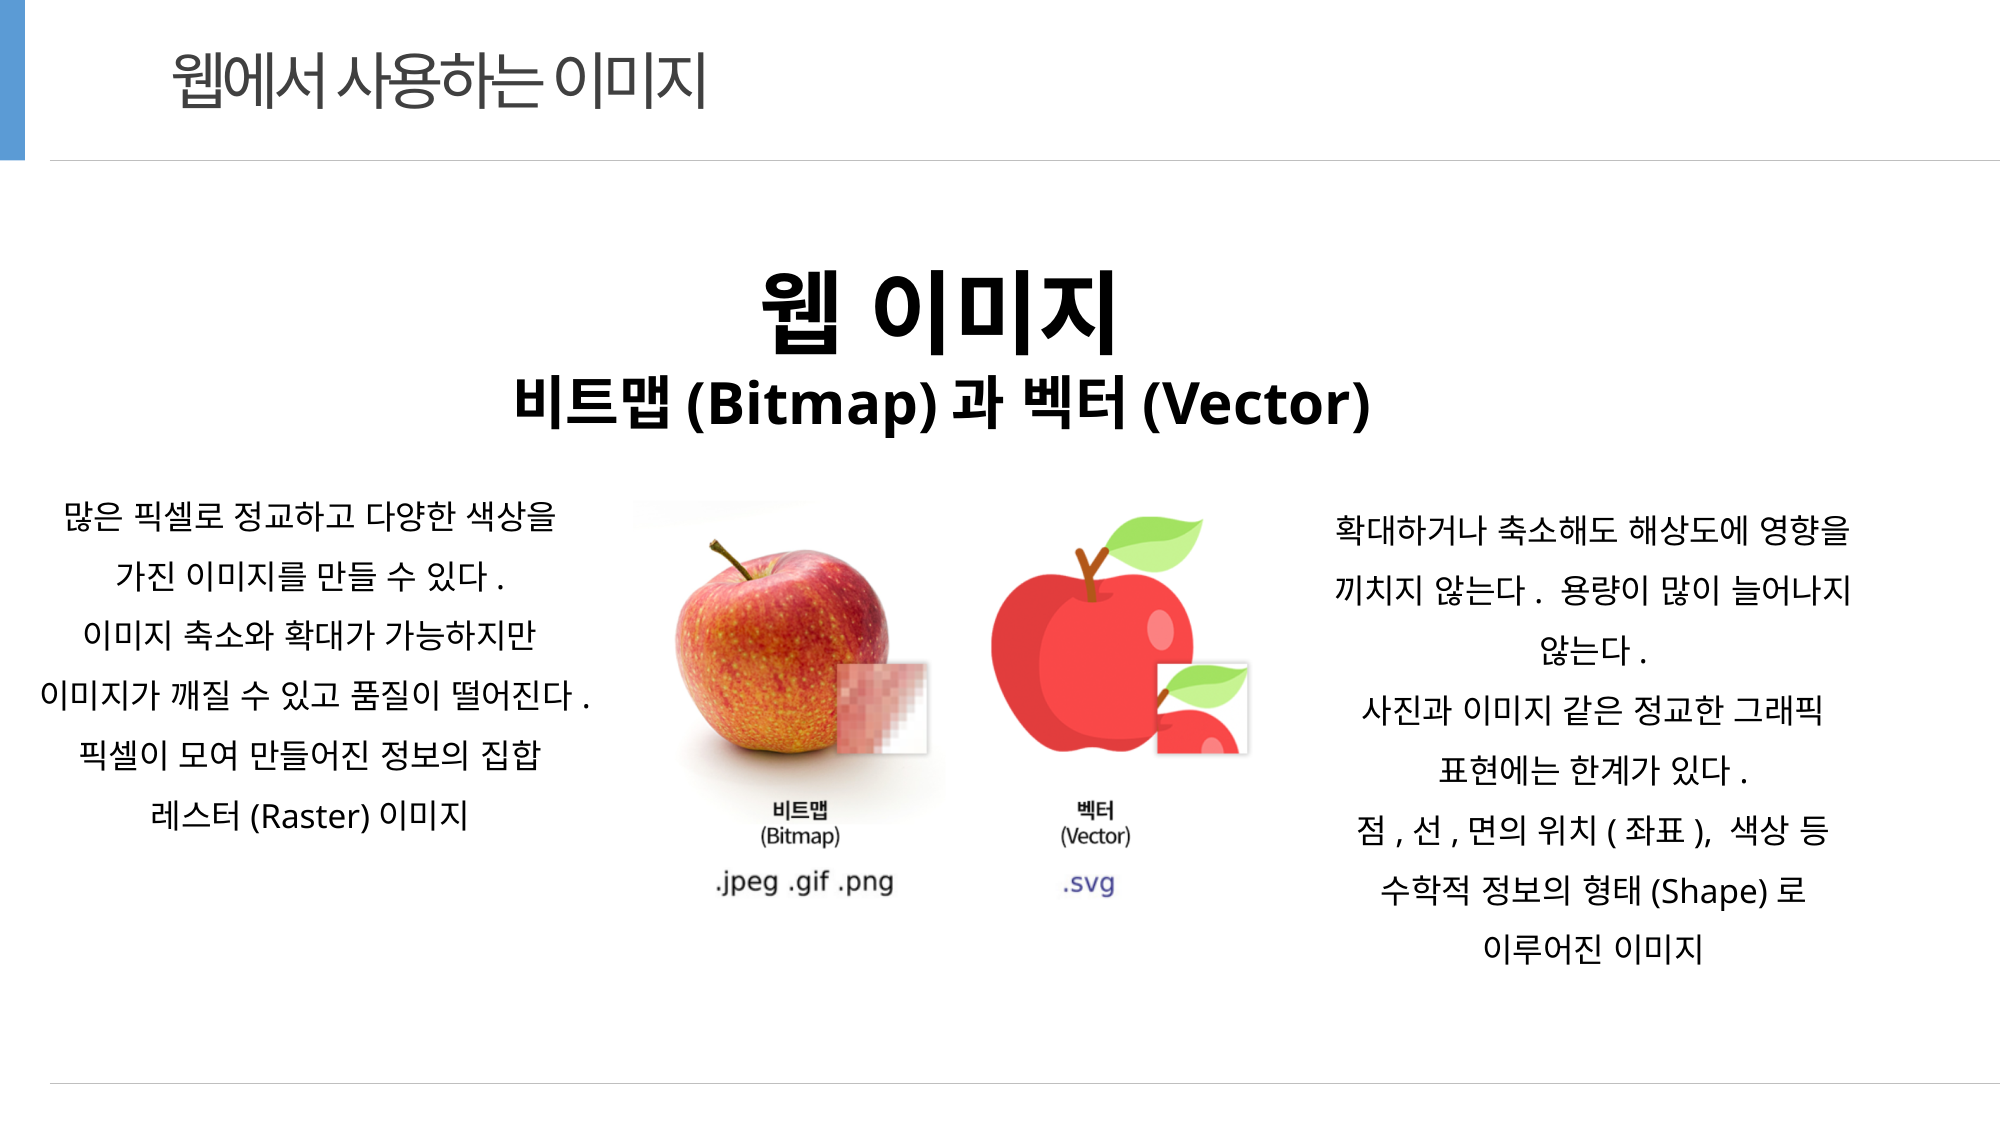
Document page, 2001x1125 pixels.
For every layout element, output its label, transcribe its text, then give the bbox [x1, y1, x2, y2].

text_box 많은 픽셀로 정교하고 다양한 색상을 가진 이미지를 만들 수 있다. 이미지 축소와 확대가 가능하지만 이미지가 깨질 수 있고 품질이 떨어진다. 픽셀이 모여 만들어진 정보의 집합 레스터(Raster)이미지 [24, 468, 596, 843]
picture [670, 867, 909, 916]
picture [633, 483, 1292, 861]
text_box [0, 0, 26, 161]
text_box 확대하거나 축소해도 해상도에 영향을 끼치지 않는다. 용량이 많이 늘어나지 않는다. 사진과 이미지 같은 정교한 그래픽 표현에는 한계가 있다. 점,선,면의 위치(좌표), 색상 등 수학적 정보의 형태(Shape)로 이루어진 이미지 [1308, 483, 1880, 977]
picture [987, 867, 1232, 921]
text_box 웹 이미지 비트맵(Bitmap)과 벡터(Vector) [497, 193, 1386, 444]
text_box 웹에서 사용하는 이미지 [155, 34, 727, 125]
